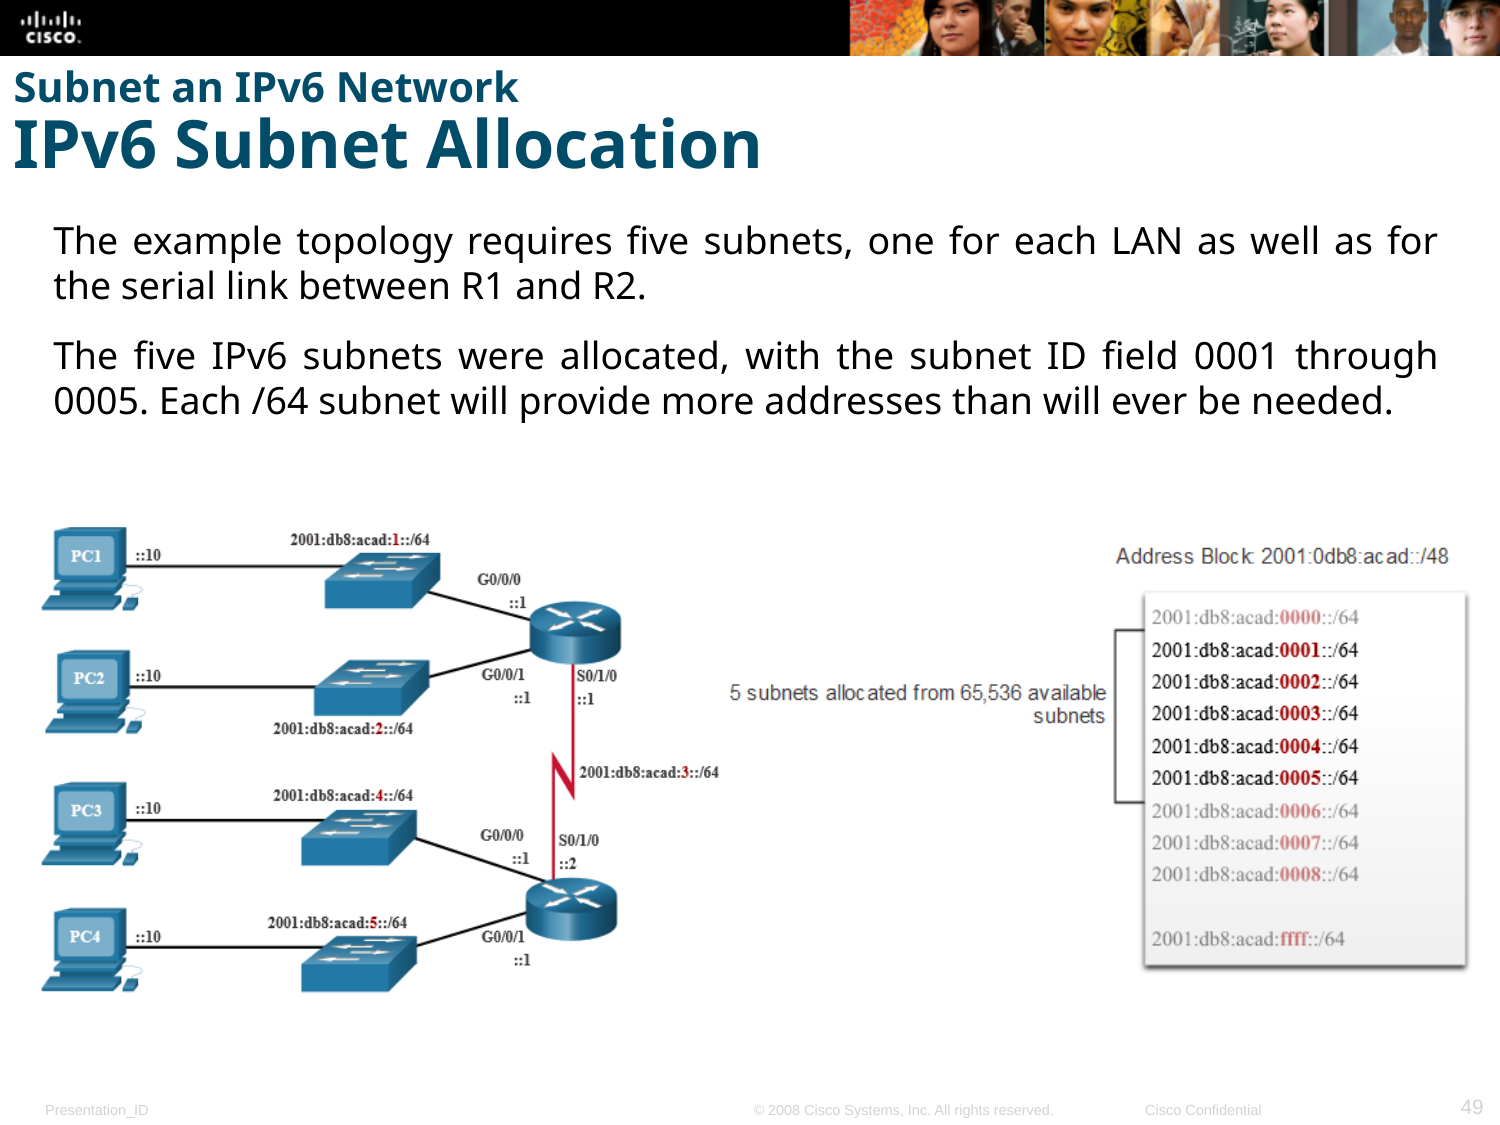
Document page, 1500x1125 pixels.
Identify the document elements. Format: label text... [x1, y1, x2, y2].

title Subnet an IPv6 Network IPv6 Subnet Allocation [0, 70, 1369, 191]
picture [0, 0, 1500, 56]
picture [16, 516, 1478, 1008]
list The example topology requires five subnets, one for each LAN as well as for the serial link between R1 and R2. The five IPv6 subnets were allocated, with the subnet ID field 0001 through 0005. Each /64 subnet will provide more addresses than will ever be needed. [38, 210, 1455, 439]
